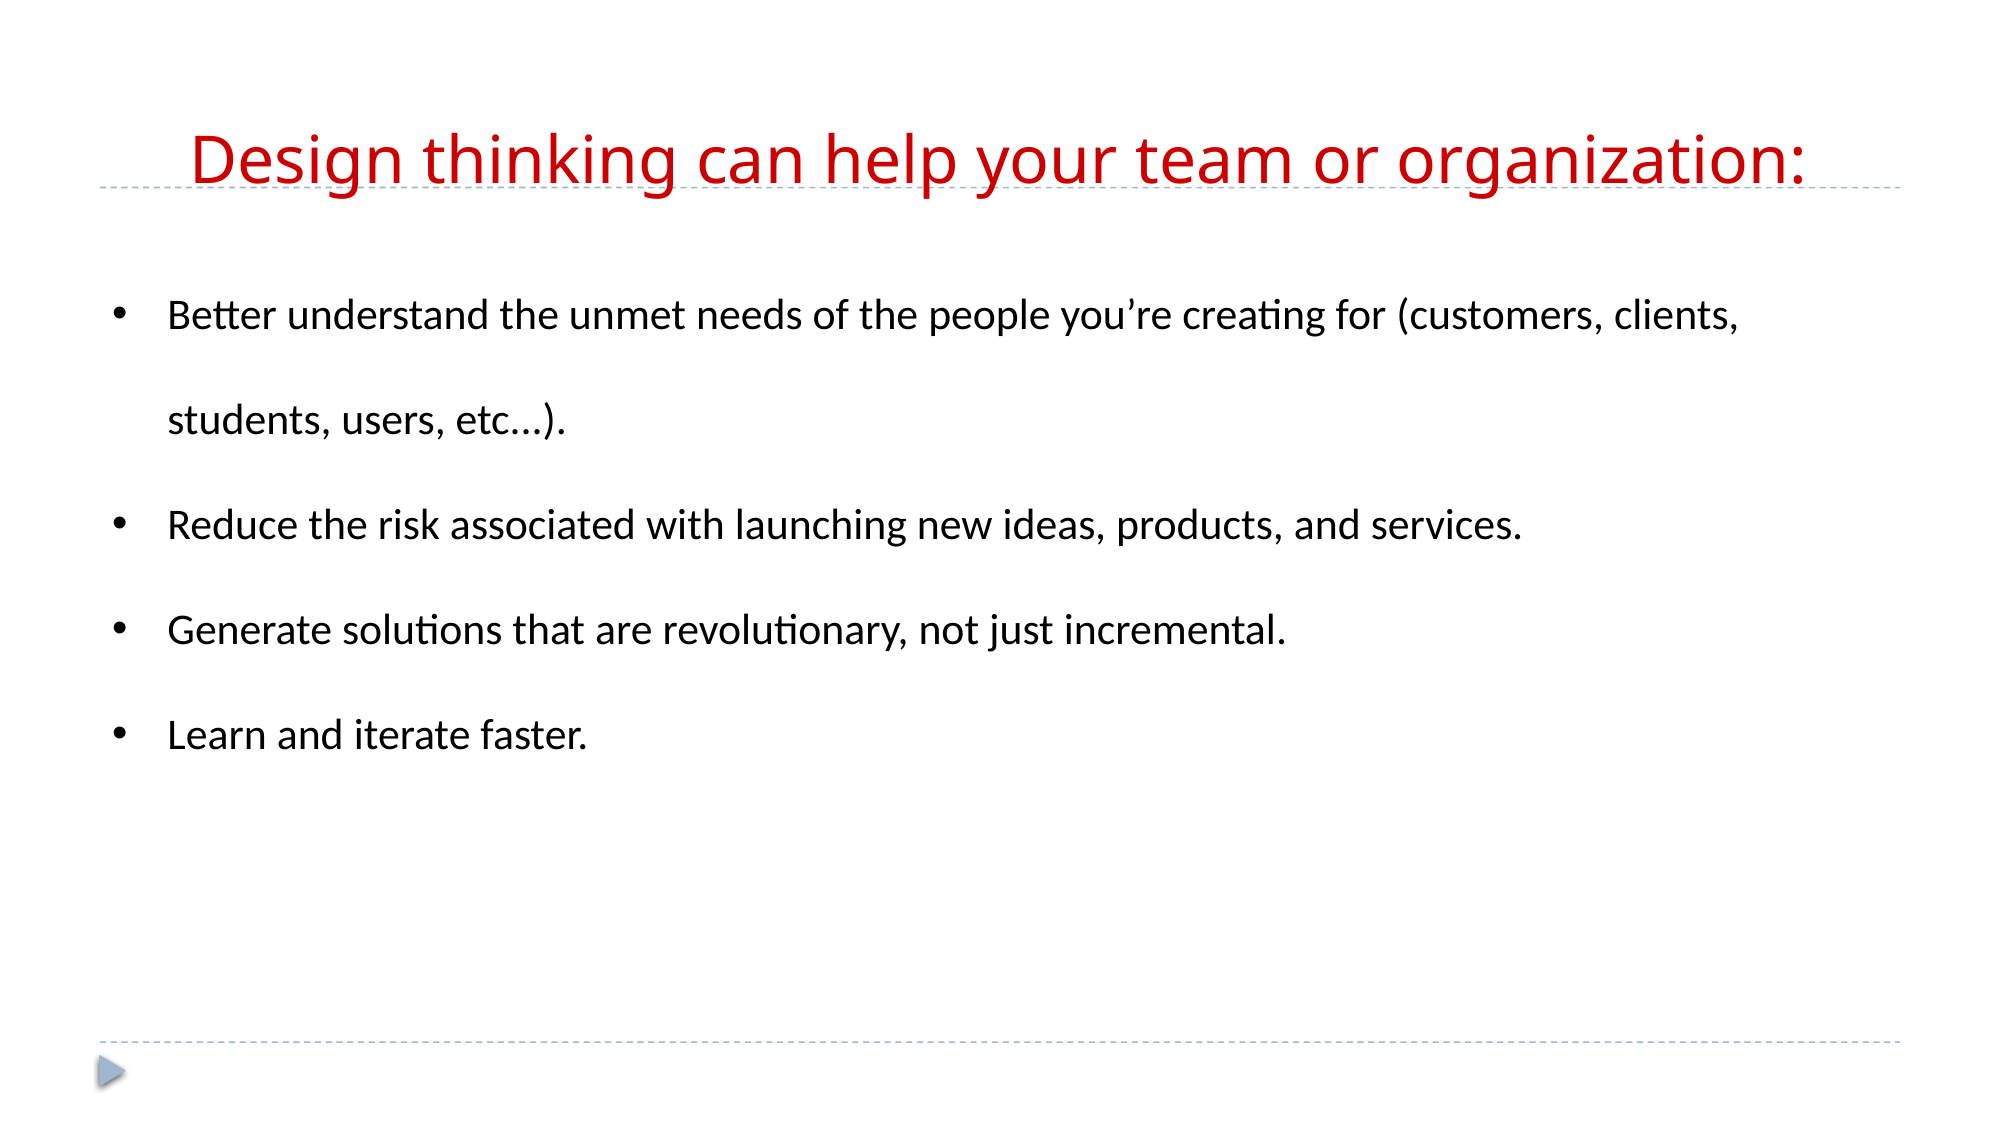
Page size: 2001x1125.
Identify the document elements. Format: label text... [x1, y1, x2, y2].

text_box Better understand the unmet needs of the people you’re creating for (customers, clients, students, users, etc...). Reduce the risk associated with launching new ideas, products, and services. Generate solutions that are revolutionary, not just incremental. Learn and iterate faster. [47, 223, 1920, 1019]
title Design thinking can help your team or organization: [68, 97, 1932, 223]
